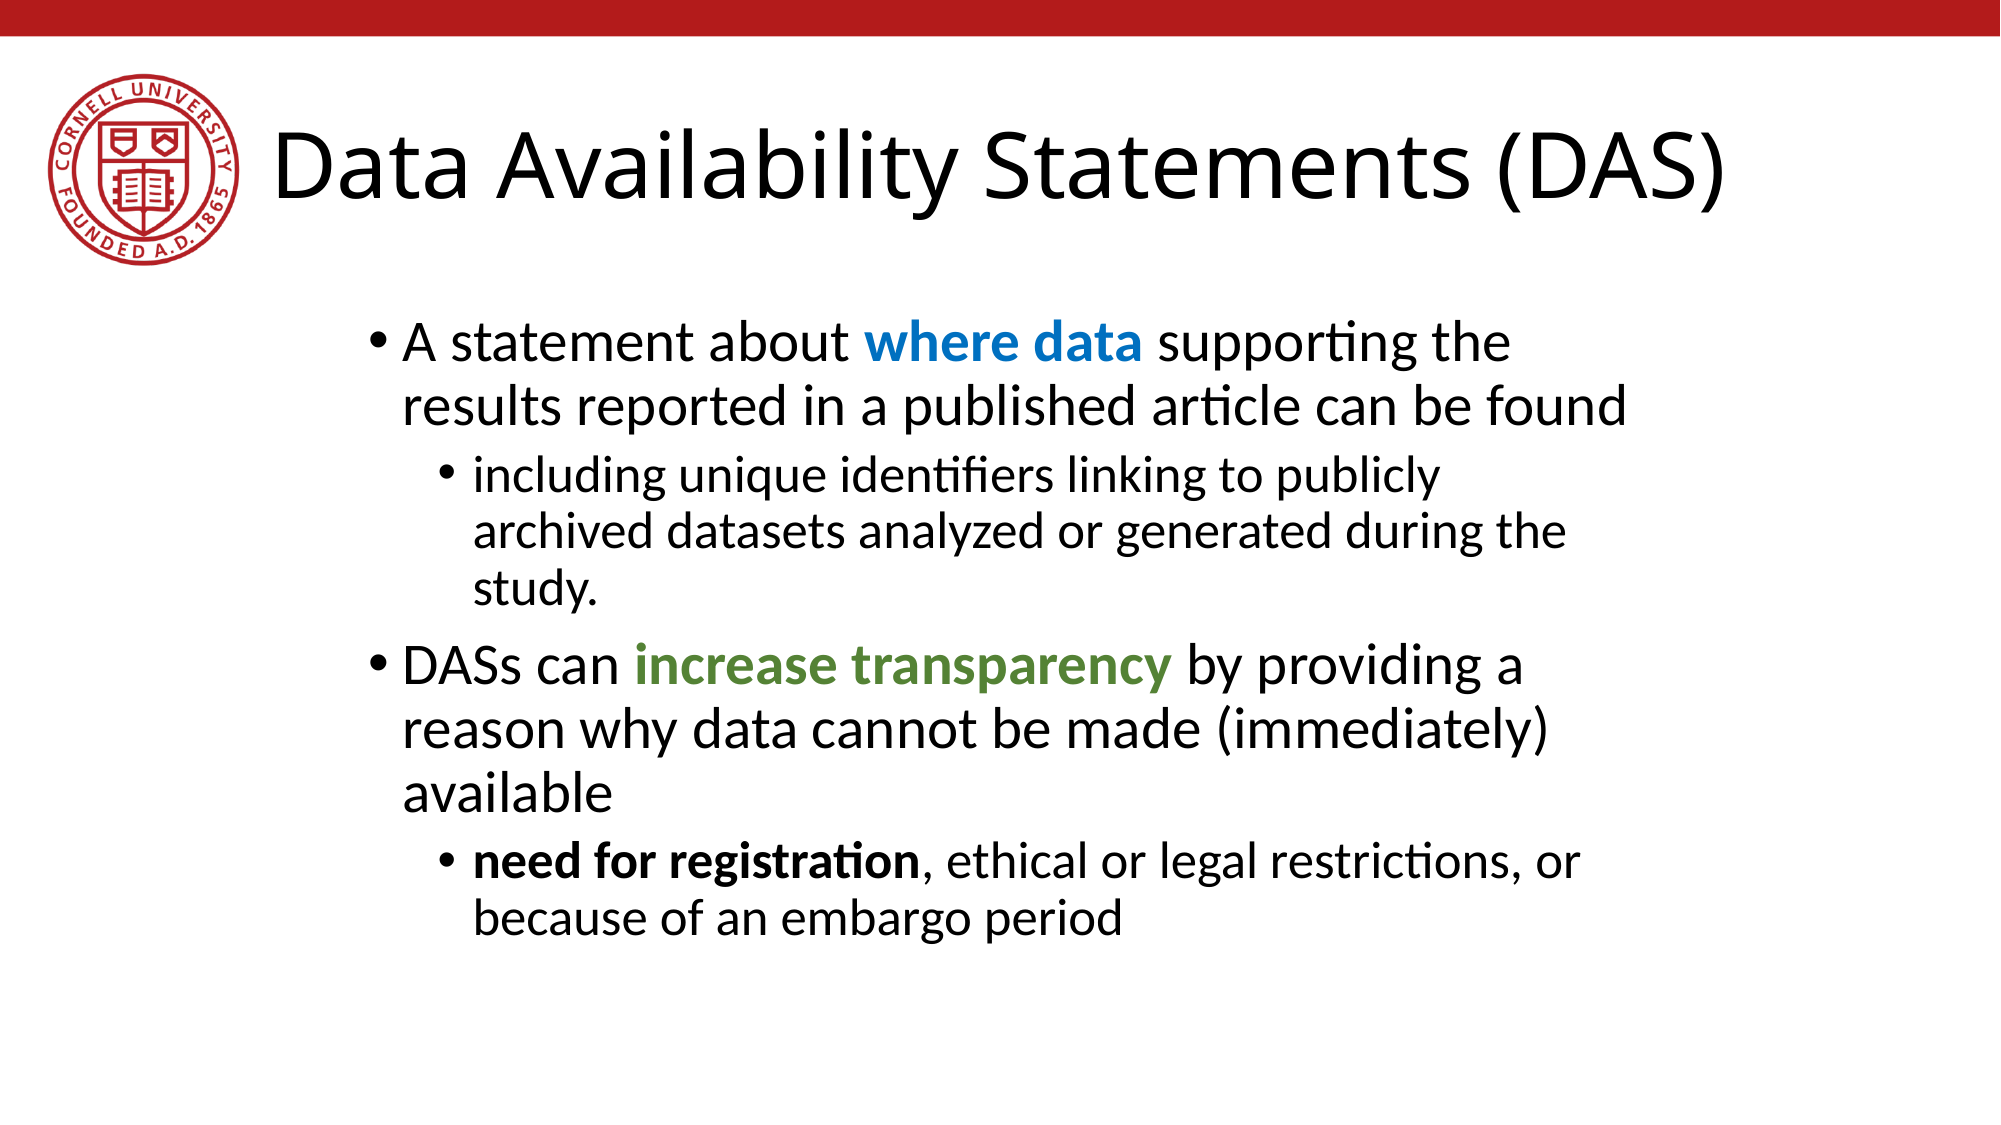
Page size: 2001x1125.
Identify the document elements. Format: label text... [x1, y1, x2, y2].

list A statement about where data supporting the results reported in a published article can be found including unique identifiers linking to publicly archived datasets analyzed or generated during the study. DASs can increase transparency by providing a reason why data cannot be made (immediately) available need for registration, ethical or legal restrictions, or because of an embargo period [353, 303, 1647, 1017]
title Data Availability Statements (DAS) [255, 59, 1860, 278]
picture [39, 65, 255, 274]
